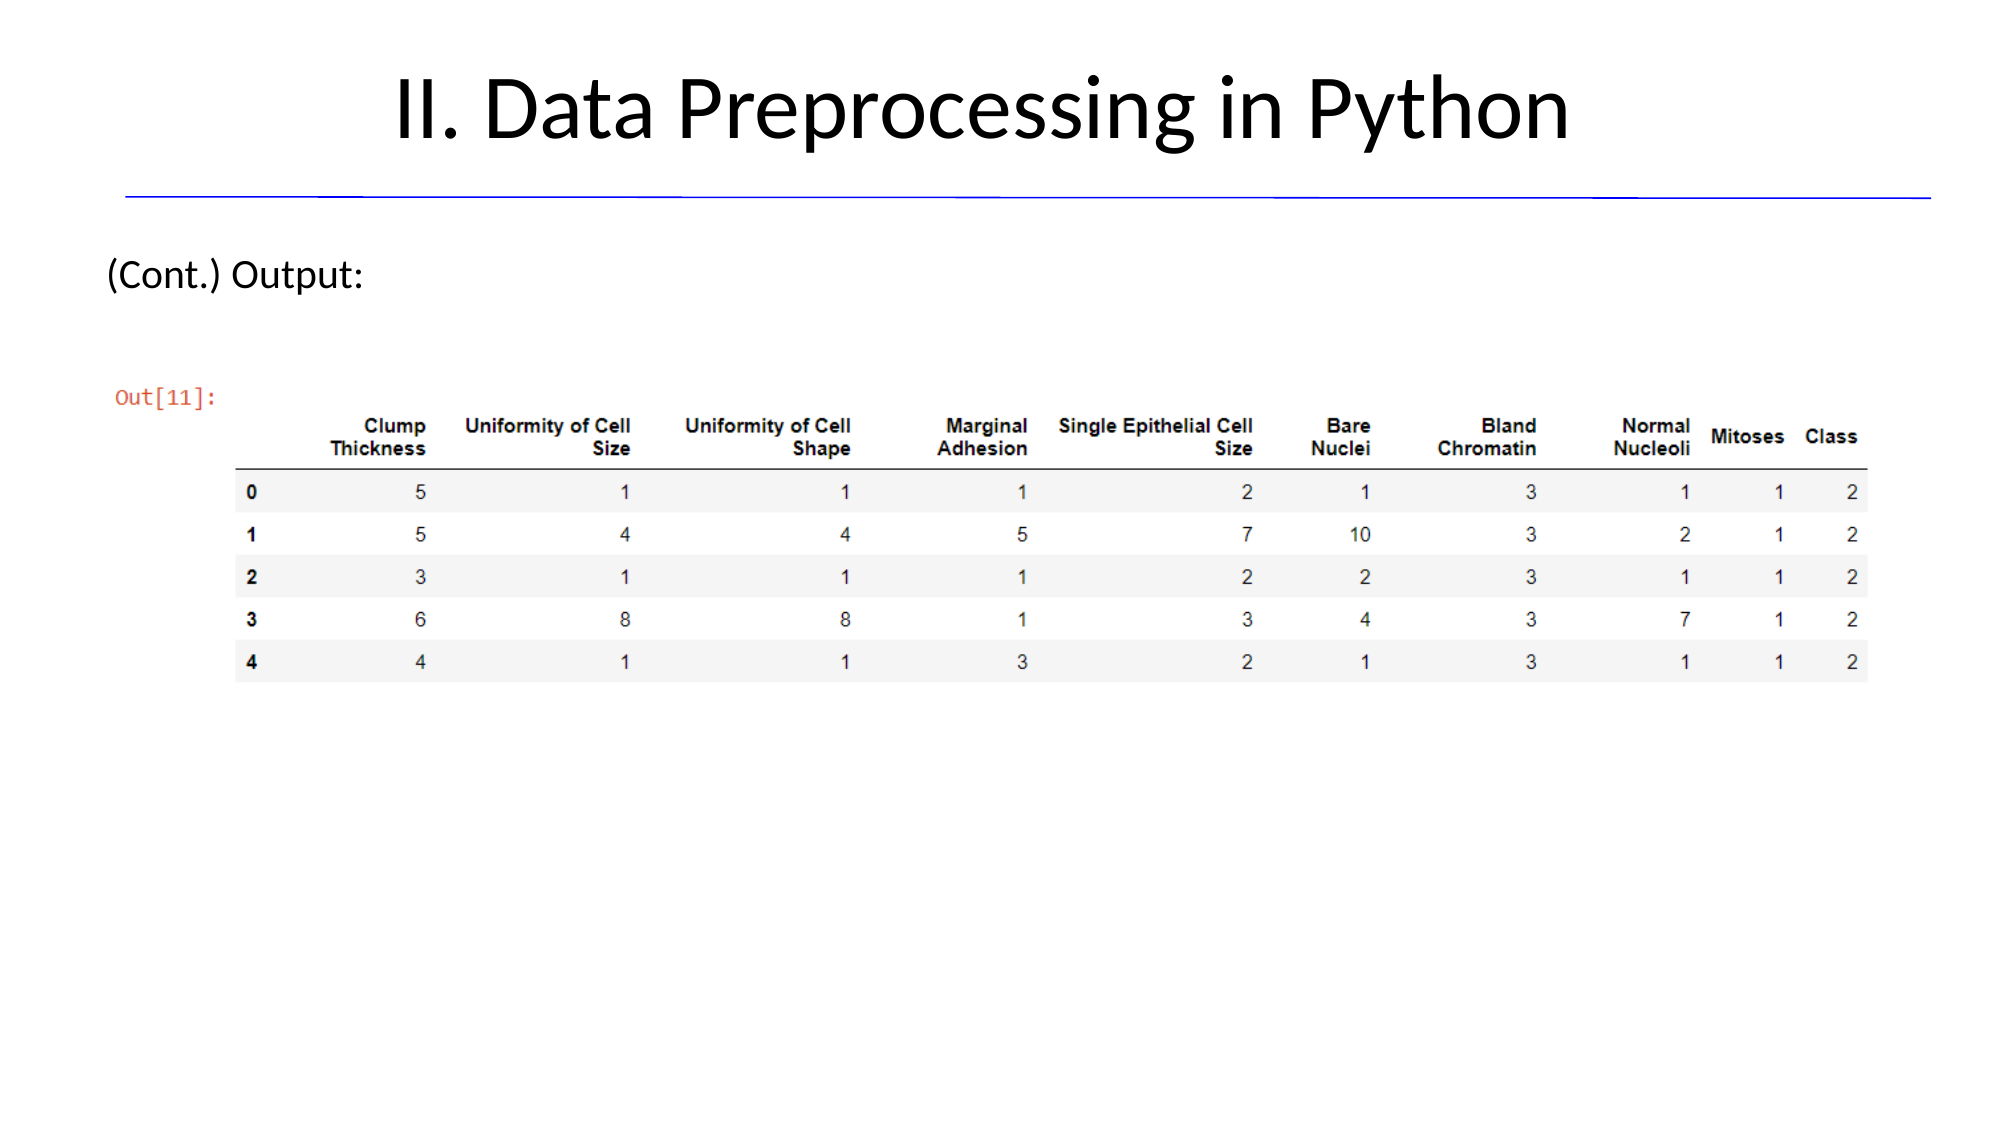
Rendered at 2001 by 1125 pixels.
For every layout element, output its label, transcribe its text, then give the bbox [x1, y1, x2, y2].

picture [102, 376, 1885, 693]
text_box II. Data Preprocessing in Python [131, 28, 1857, 166]
text_box (Cont.) Output: [91, 239, 1899, 1005]
